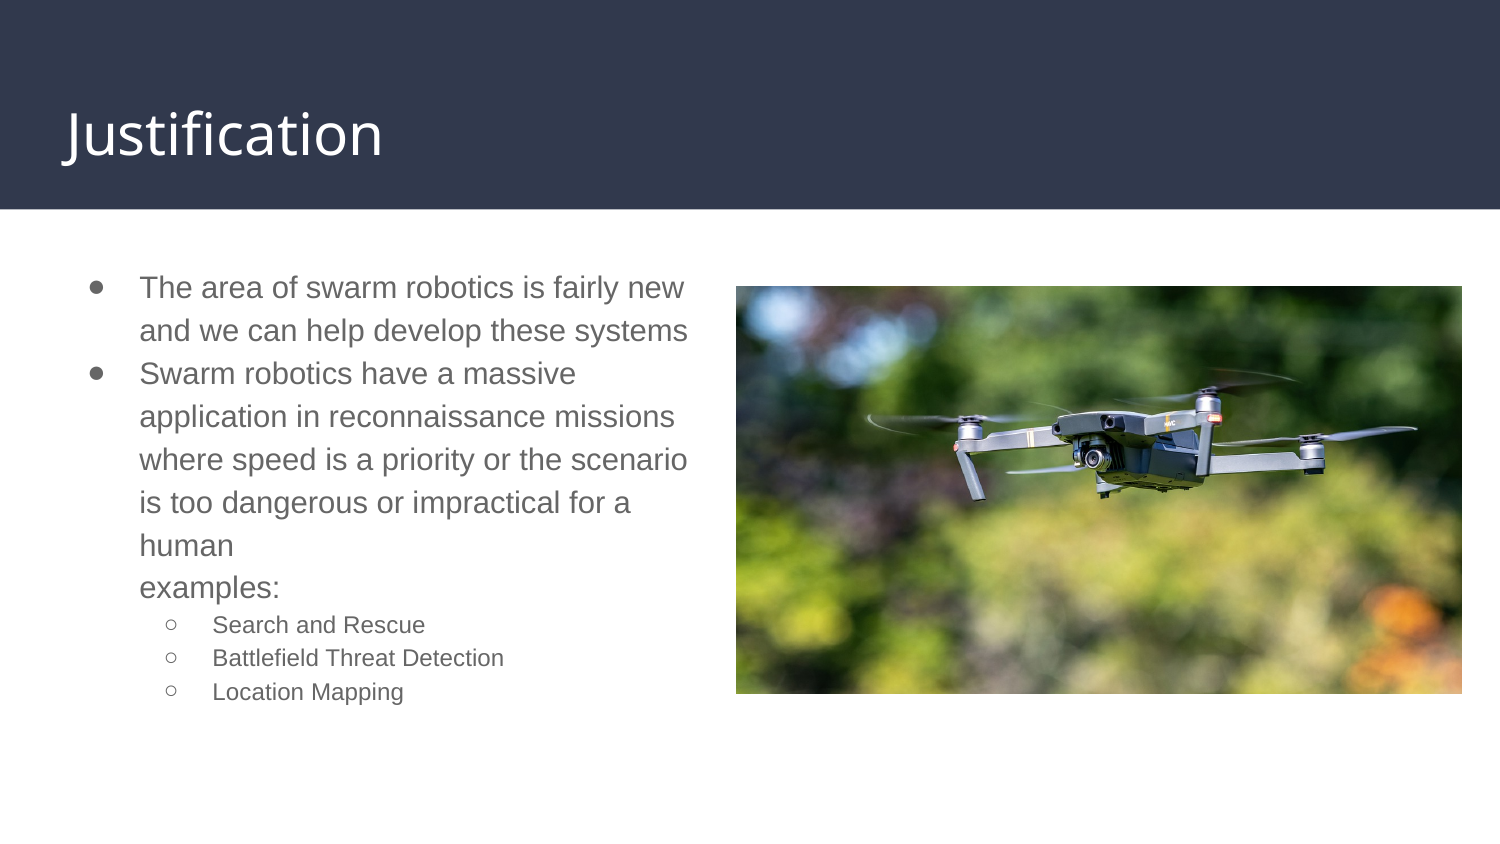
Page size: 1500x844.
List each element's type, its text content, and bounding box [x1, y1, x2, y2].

picture [736, 286, 1462, 695]
title Justification [51, 82, 1449, 185]
list The area of swarm robotics is fairly new and we can help develop these systems Swarm robotics have a massive application in reconnaissance missions where speed is a priority or the scenario is too dangerous or impractical for a human examples: Search and Rescue Battlefield Threat Detection Location Mapping [51, 247, 708, 752]
